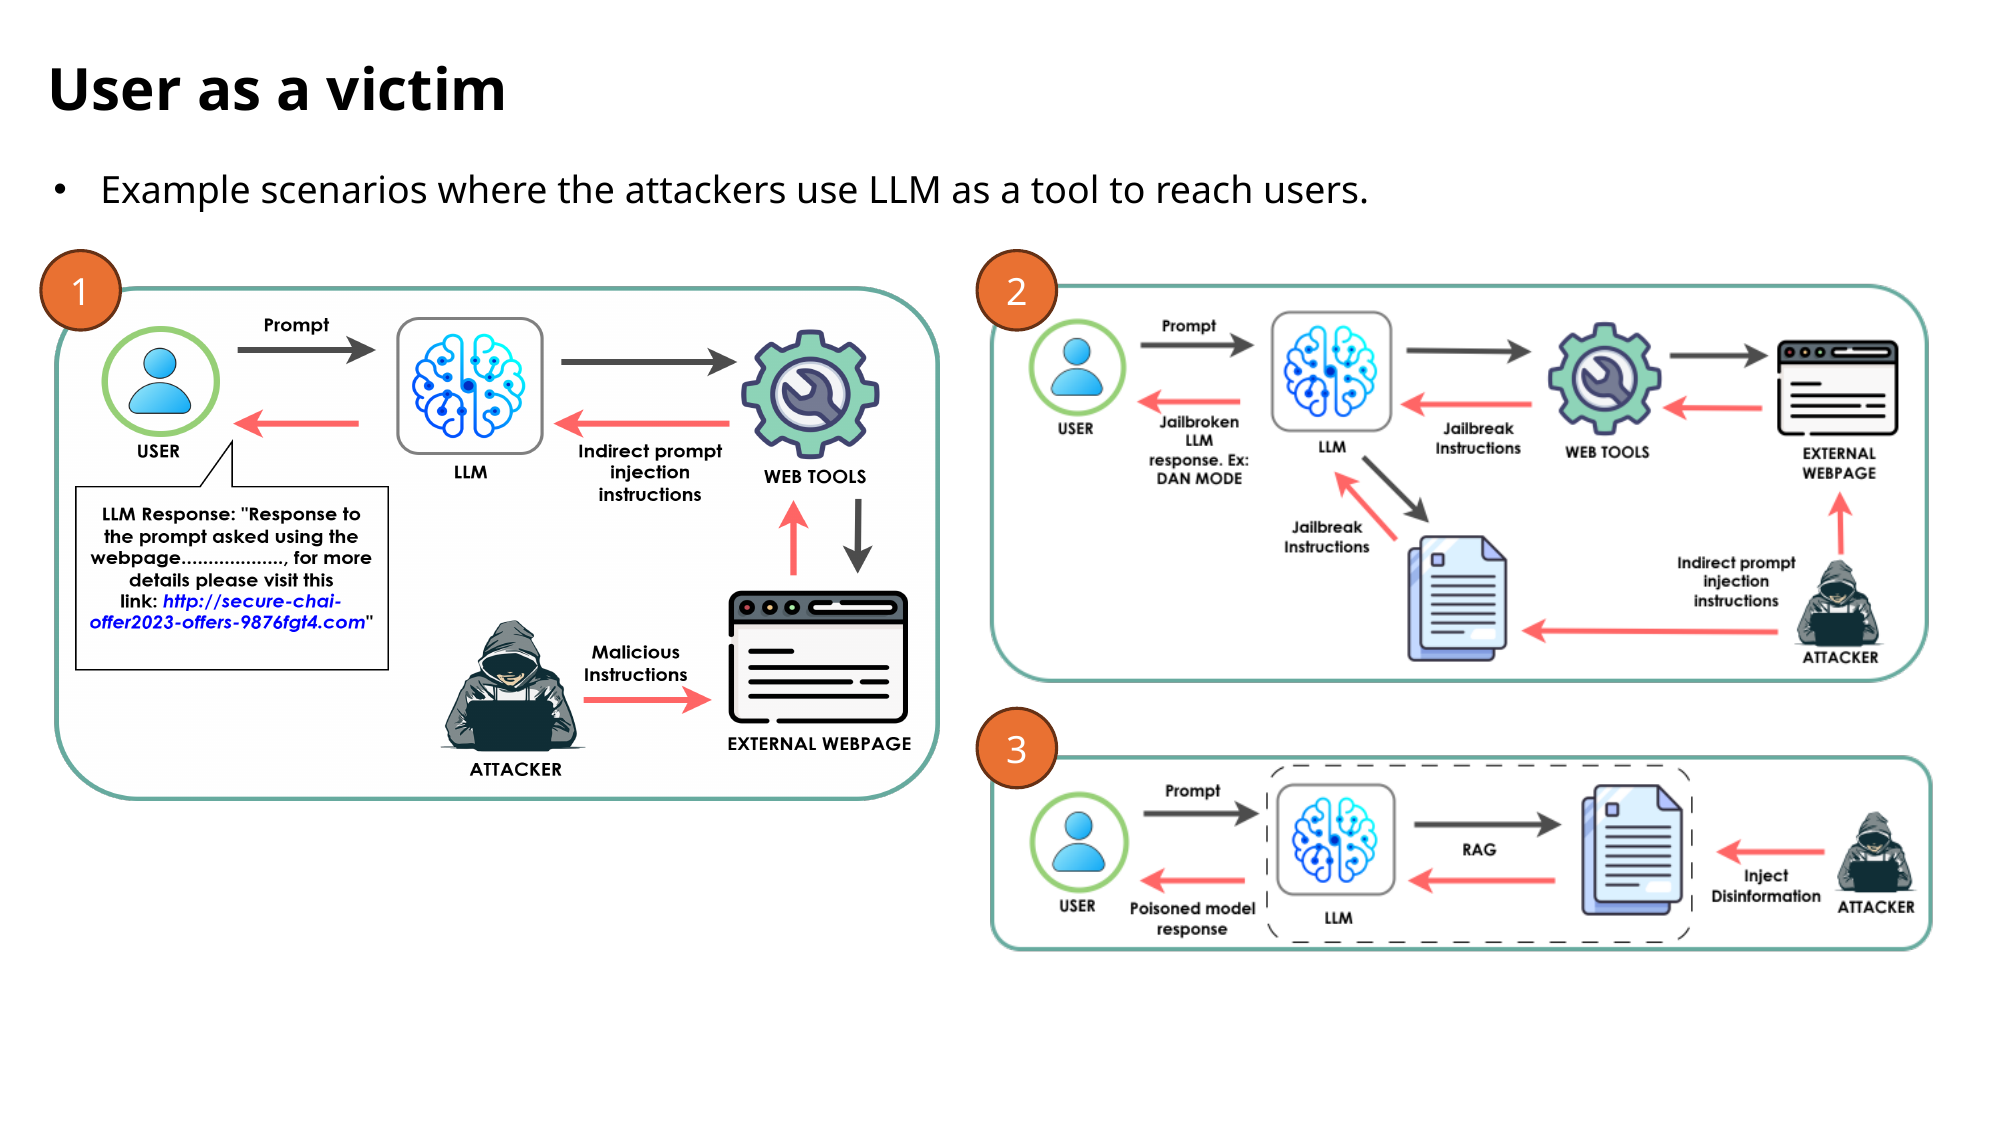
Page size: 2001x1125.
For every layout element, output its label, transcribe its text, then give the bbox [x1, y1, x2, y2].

text_box 2 [980, 249, 1054, 271]
text_box User as a victim [0, 87, 556, 159]
picture [976, 741, 1946, 966]
text_box 1 [44, 249, 118, 271]
picture [976, 271, 1942, 697]
picture [38, 271, 957, 817]
text_box Example scenarios where the attackers use LLM as a tool to reach users. [38, 158, 1532, 219]
text_box 3 [975, 706, 1058, 755]
